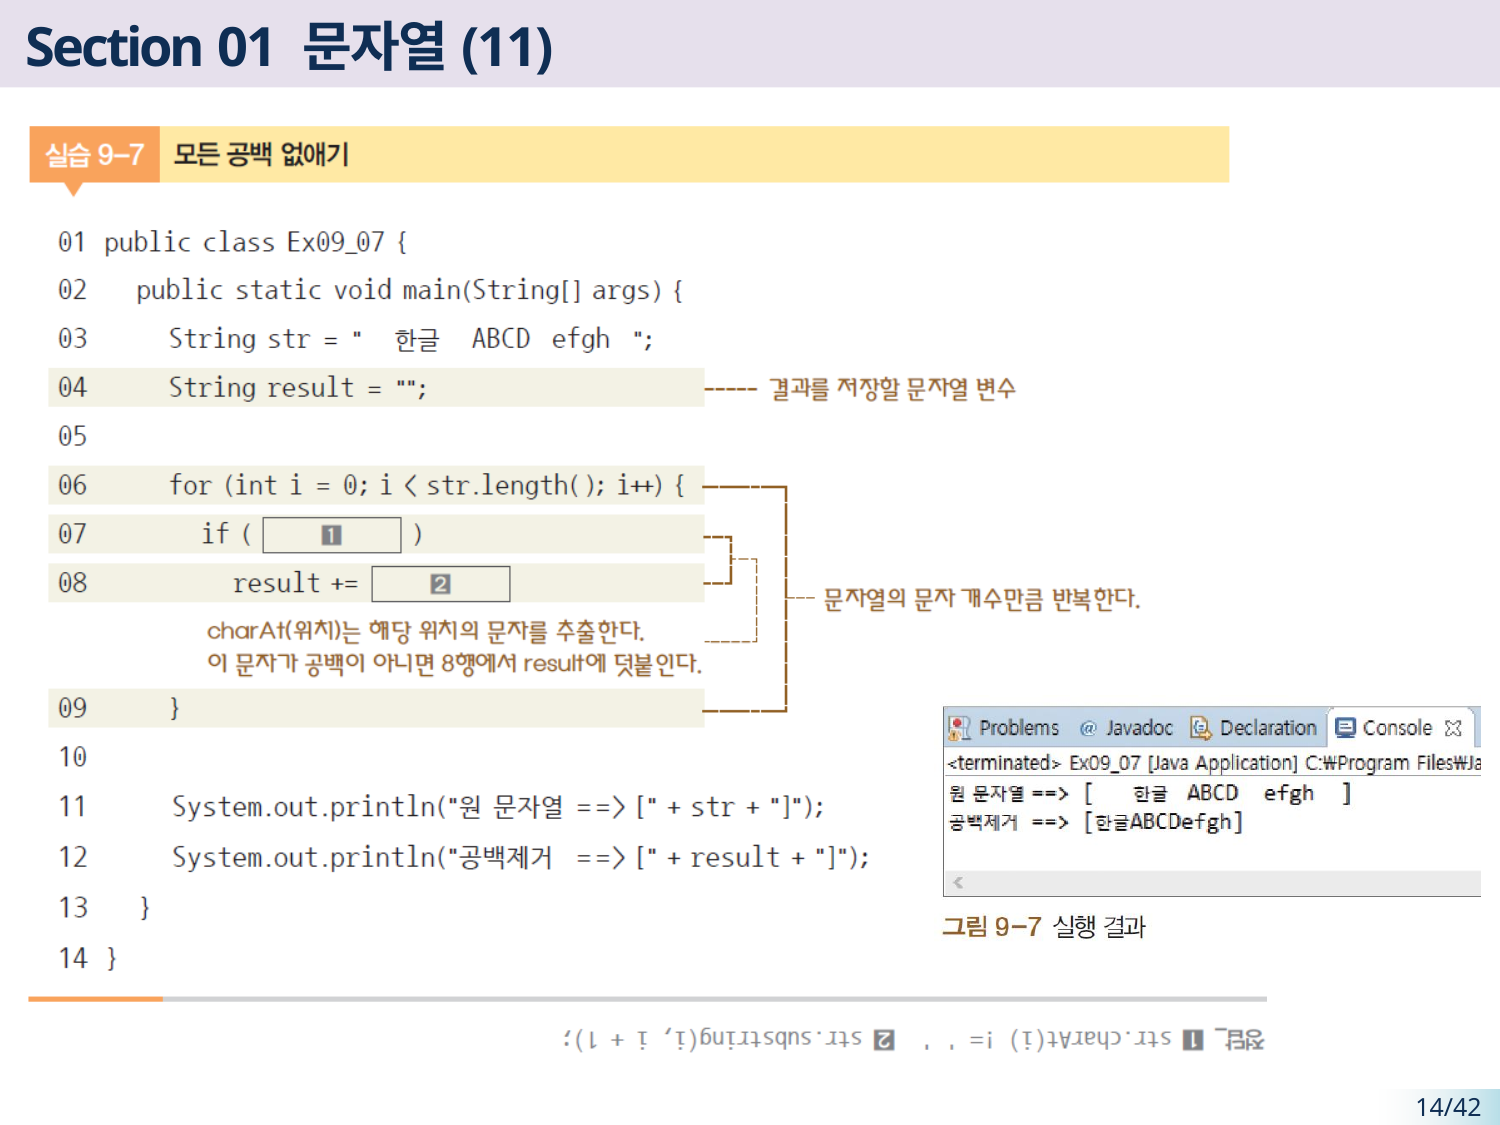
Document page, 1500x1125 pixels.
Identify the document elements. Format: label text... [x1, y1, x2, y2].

picture [26, 695, 1481, 1059]
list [26, 125, 1232, 774]
title Section 01 문자열(11) [10, 5, 1288, 84]
